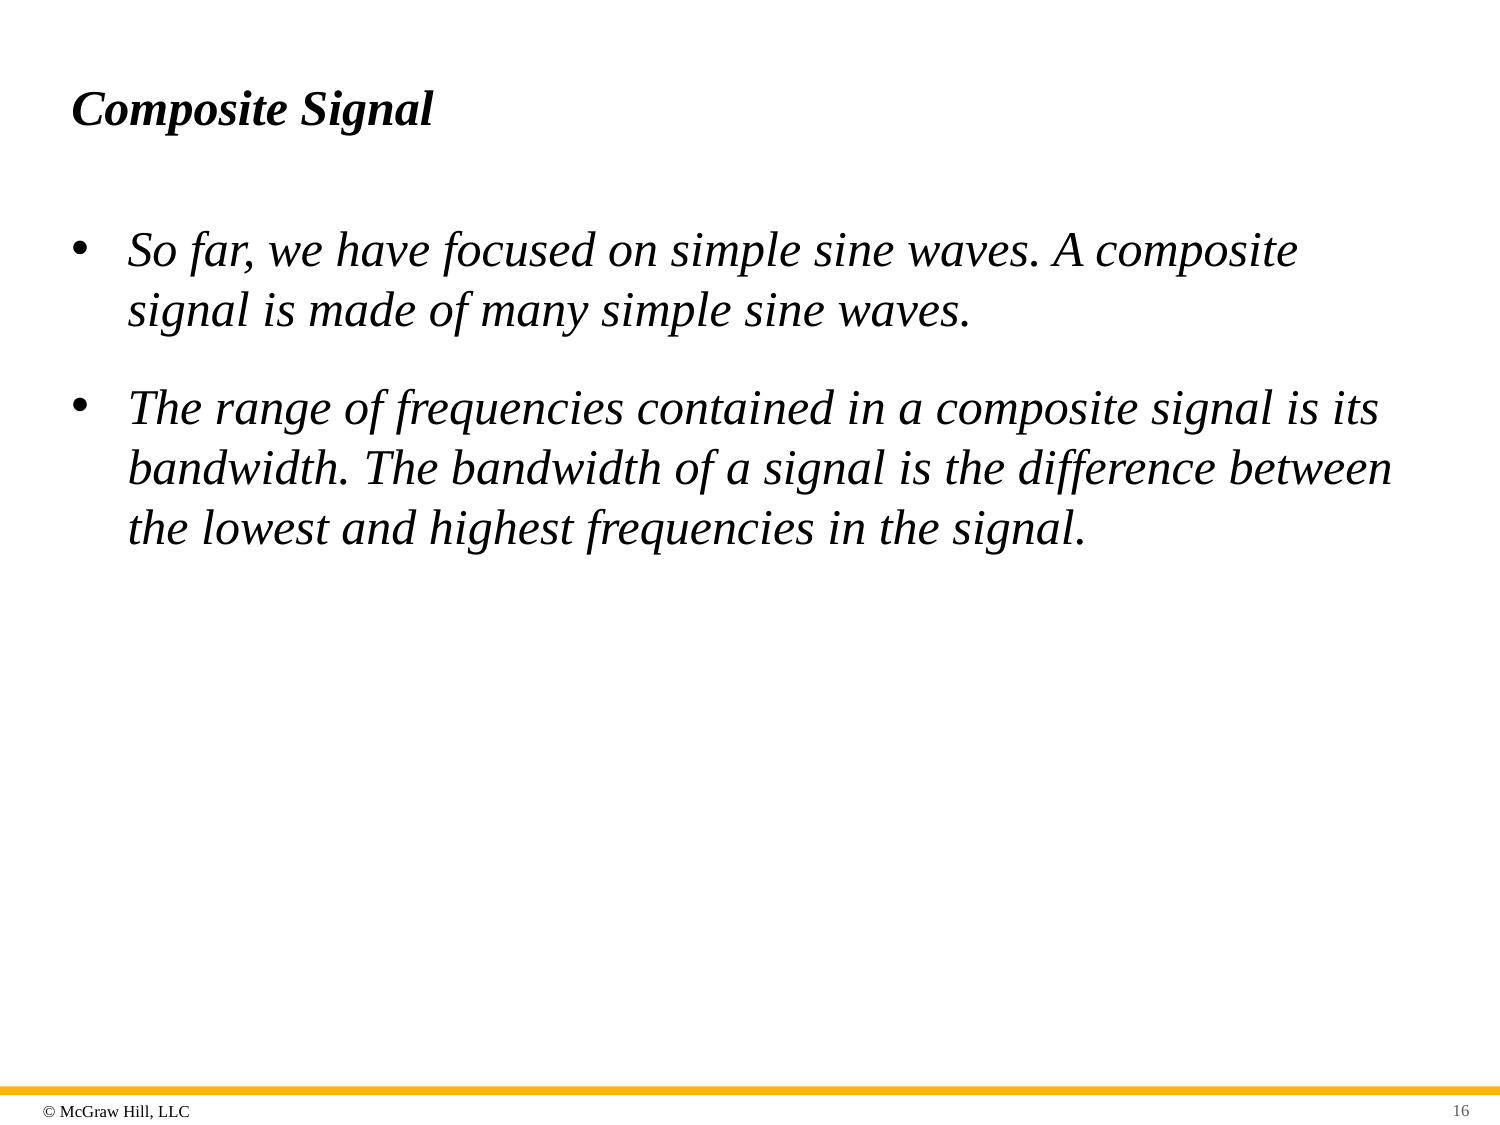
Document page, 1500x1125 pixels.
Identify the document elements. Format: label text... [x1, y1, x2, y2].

title Composite Signal [56, 50, 1444, 162]
slide_number 16 [1418, 1096, 1477, 1123]
list So far, we have focused on simple sine waves. A composite signal is made of many simple sine waves. The range of frequencies contained in a composite signal is its bandwidth. The bandwidth of a signal is the difference between the lowest and highest frequencies in the signal. [56, 209, 1444, 1026]
